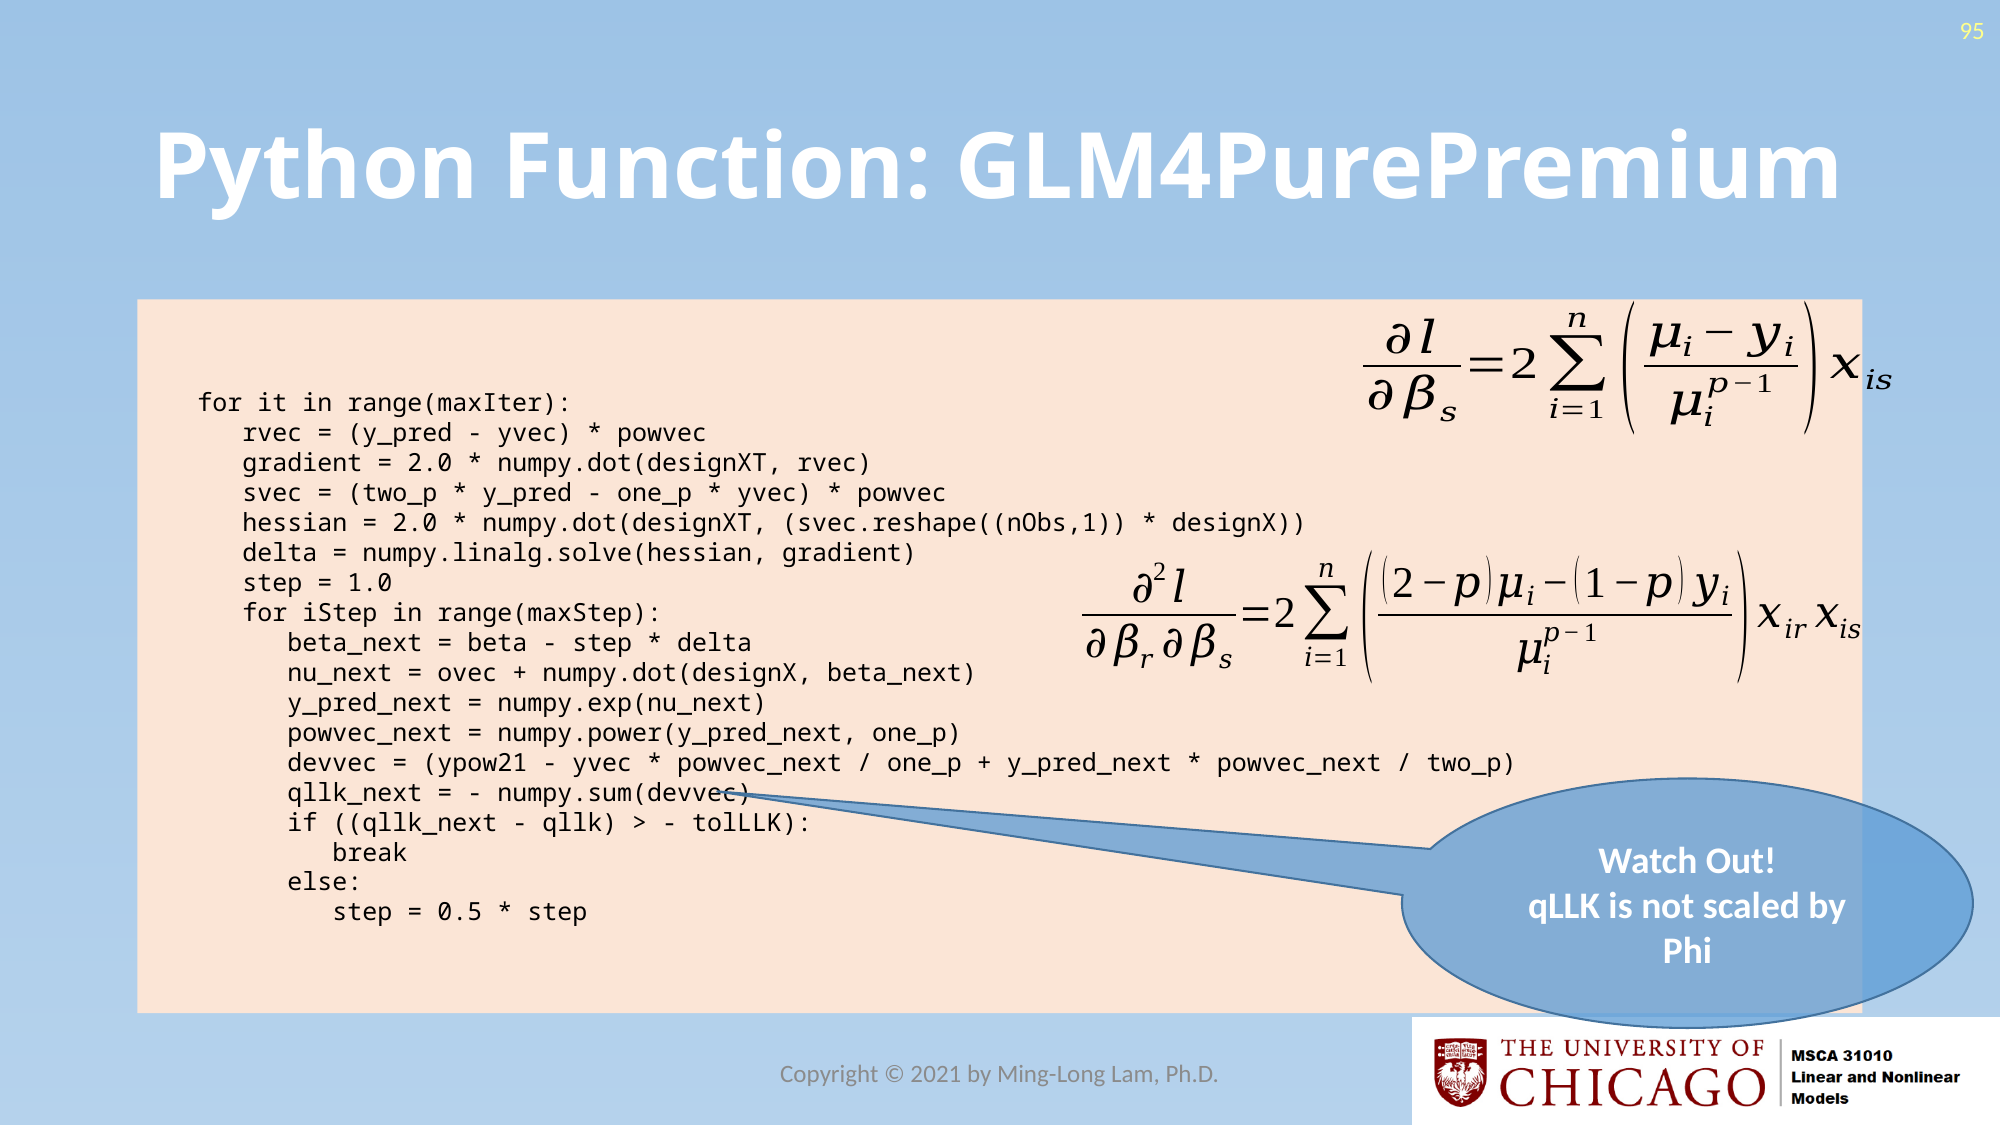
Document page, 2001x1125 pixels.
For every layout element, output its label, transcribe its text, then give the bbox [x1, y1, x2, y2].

slide_number 95 [1550, 0, 2000, 60]
title Python Function: GLM4PurePremium [137, 59, 1863, 278]
list for it in range(maxIter): rvec = (y_pred - yvec) * powvec gradient = 2.0 * numpy.dot(designXT, rvec) svec = (two_p * y_pred - one_p * yvec) * powvec hessian = 2.0 * numpy.dot(designXT, (svec.reshape((nObs,1)) * designX)) delta = numpy.linalg.solve(hessian, gradient) step = 1.0 for iStep in range(maxStep): beta_next = beta - step * delta nu_next = ovec + numpy.dot(designX, beta_next) y_pred_next = numpy.exp(nu_next) powvec_next = numpy.power(y_pred_next, one_p) devvec = (ypow21 - yvec * powvec_next / one_p + y_pred_next * powvec_next / two_p) qllk_next = - numpy.sum(devvec) if ((qllk_next - qllk) > - tolLLK): break else: step = 0.5 * step [137, 299, 1863, 1014]
text_box Watch Out! qLLK is not scaled by Phi [716, 777, 1974, 1030]
footer Copyright © 2021 by Ming-Long Lam, Ph.D. [662, 1042, 1338, 1103]
picture [1412, 1017, 2000, 1125]
